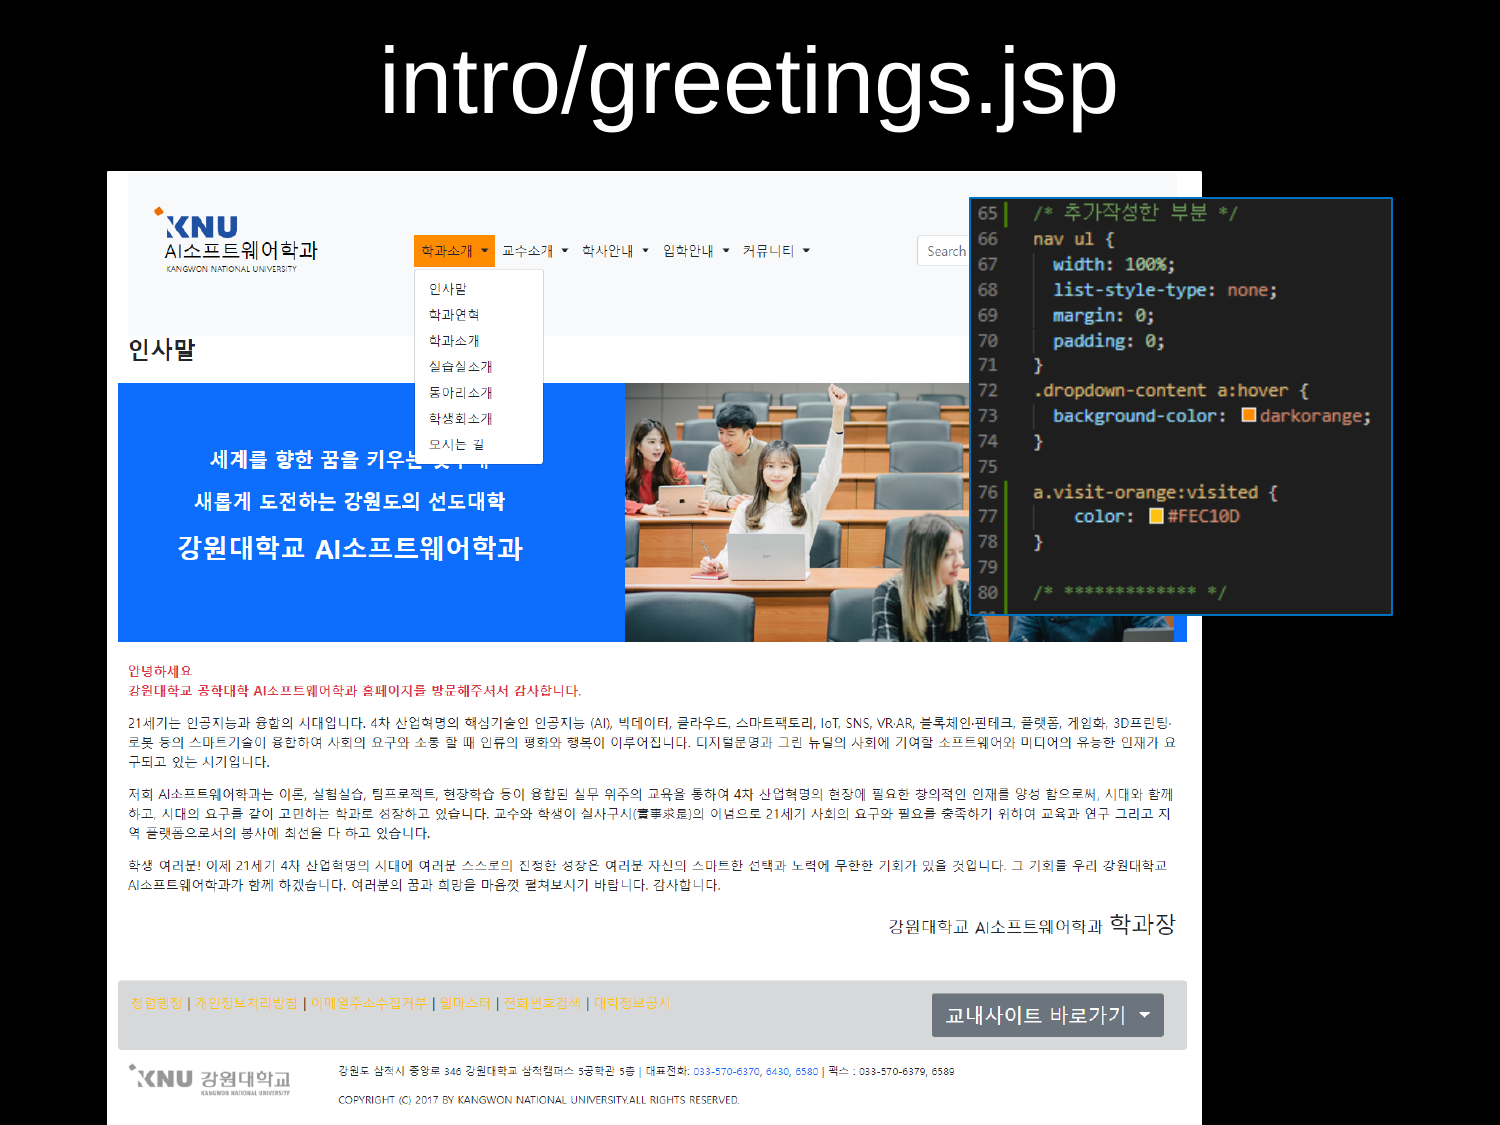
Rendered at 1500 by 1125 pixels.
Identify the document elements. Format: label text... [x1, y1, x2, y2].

picture [108, 172, 1392, 1125]
text_box intro/greetings.jsp [126, 10, 1374, 140]
